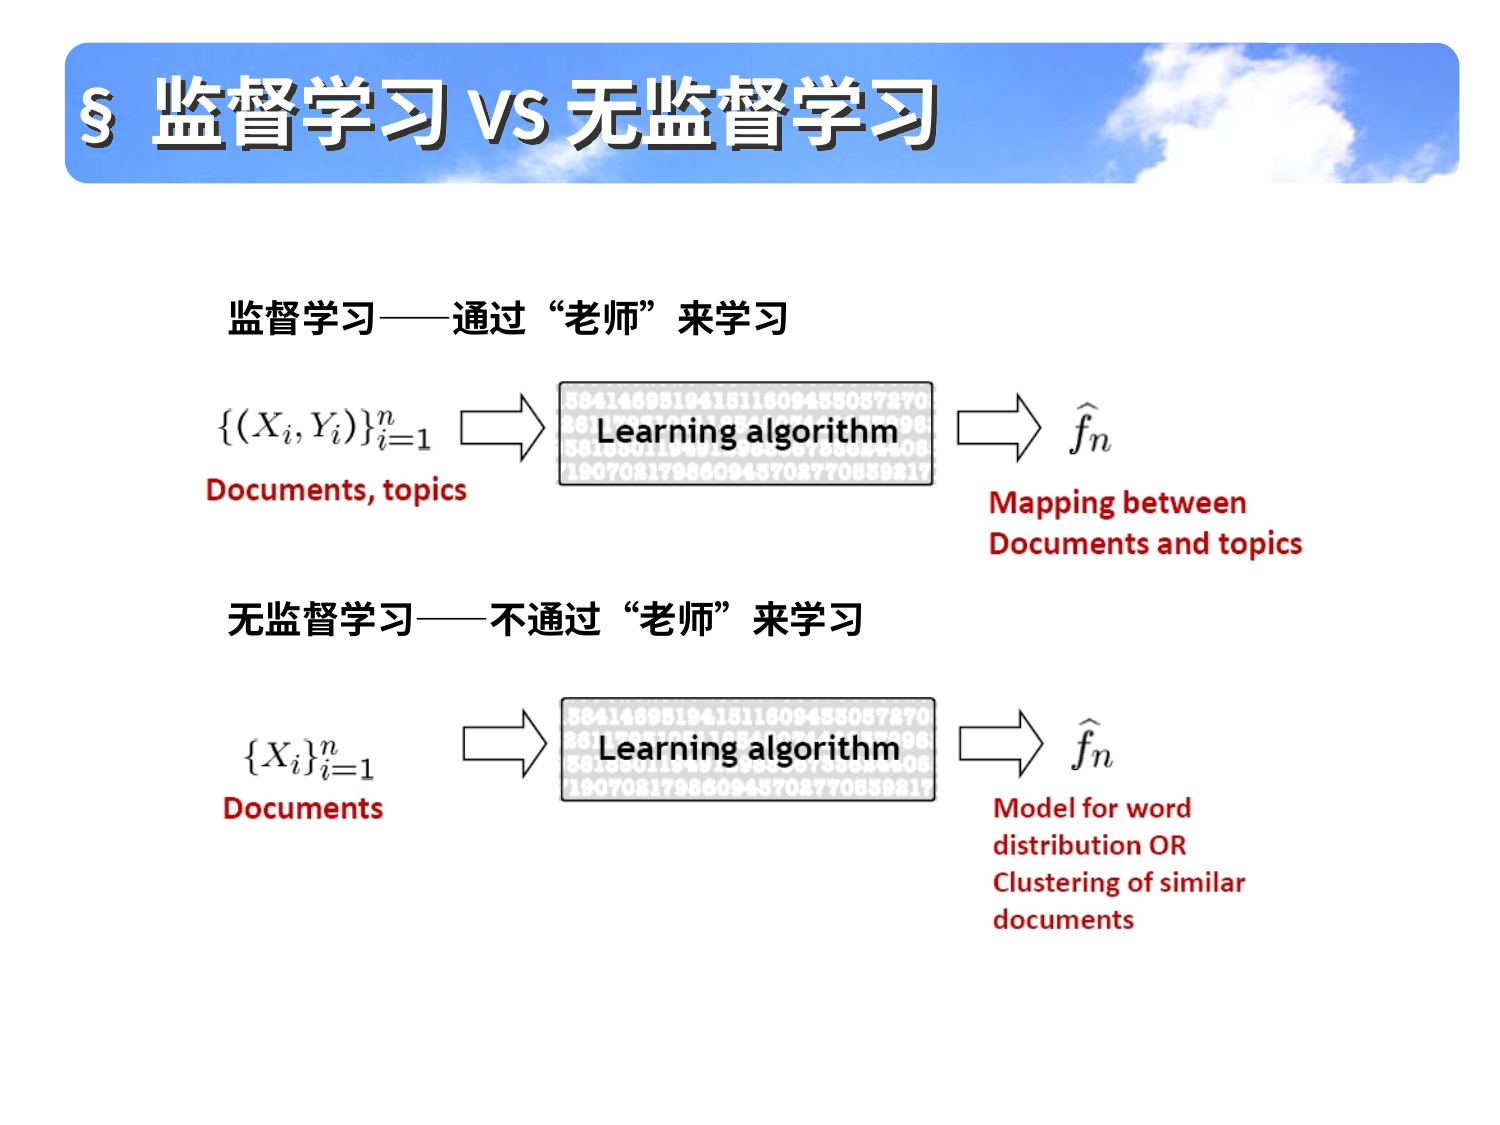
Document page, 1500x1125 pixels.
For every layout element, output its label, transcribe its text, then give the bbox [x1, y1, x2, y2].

text_box 无监督学习——不通过“老师”来学习 [212, 593, 938, 649]
picture [187, 687, 1276, 938]
text_box 监督学习——通过“老师”来学习 [212, 287, 938, 348]
text_box § 监督学习VS无监督学习 [62, 49, 1275, 168]
picture [68, 42, 1460, 184]
picture [155, 356, 1307, 583]
